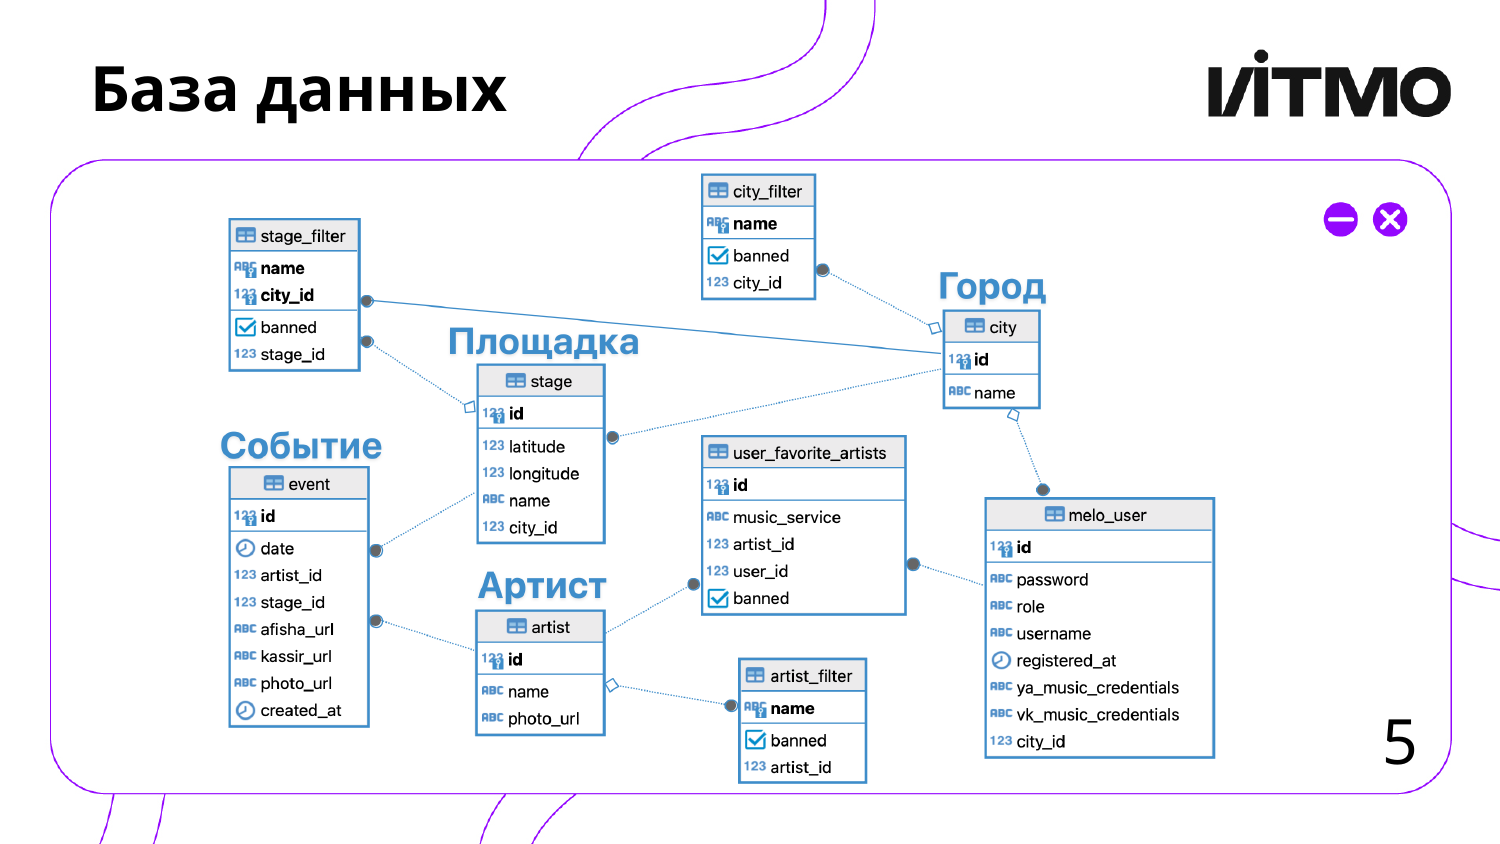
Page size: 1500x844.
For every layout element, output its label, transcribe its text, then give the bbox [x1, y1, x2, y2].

picture [0, 0, 1500, 844]
title База данных [75, 50, 1195, 137]
text_box 5 [1367, 694, 1425, 765]
